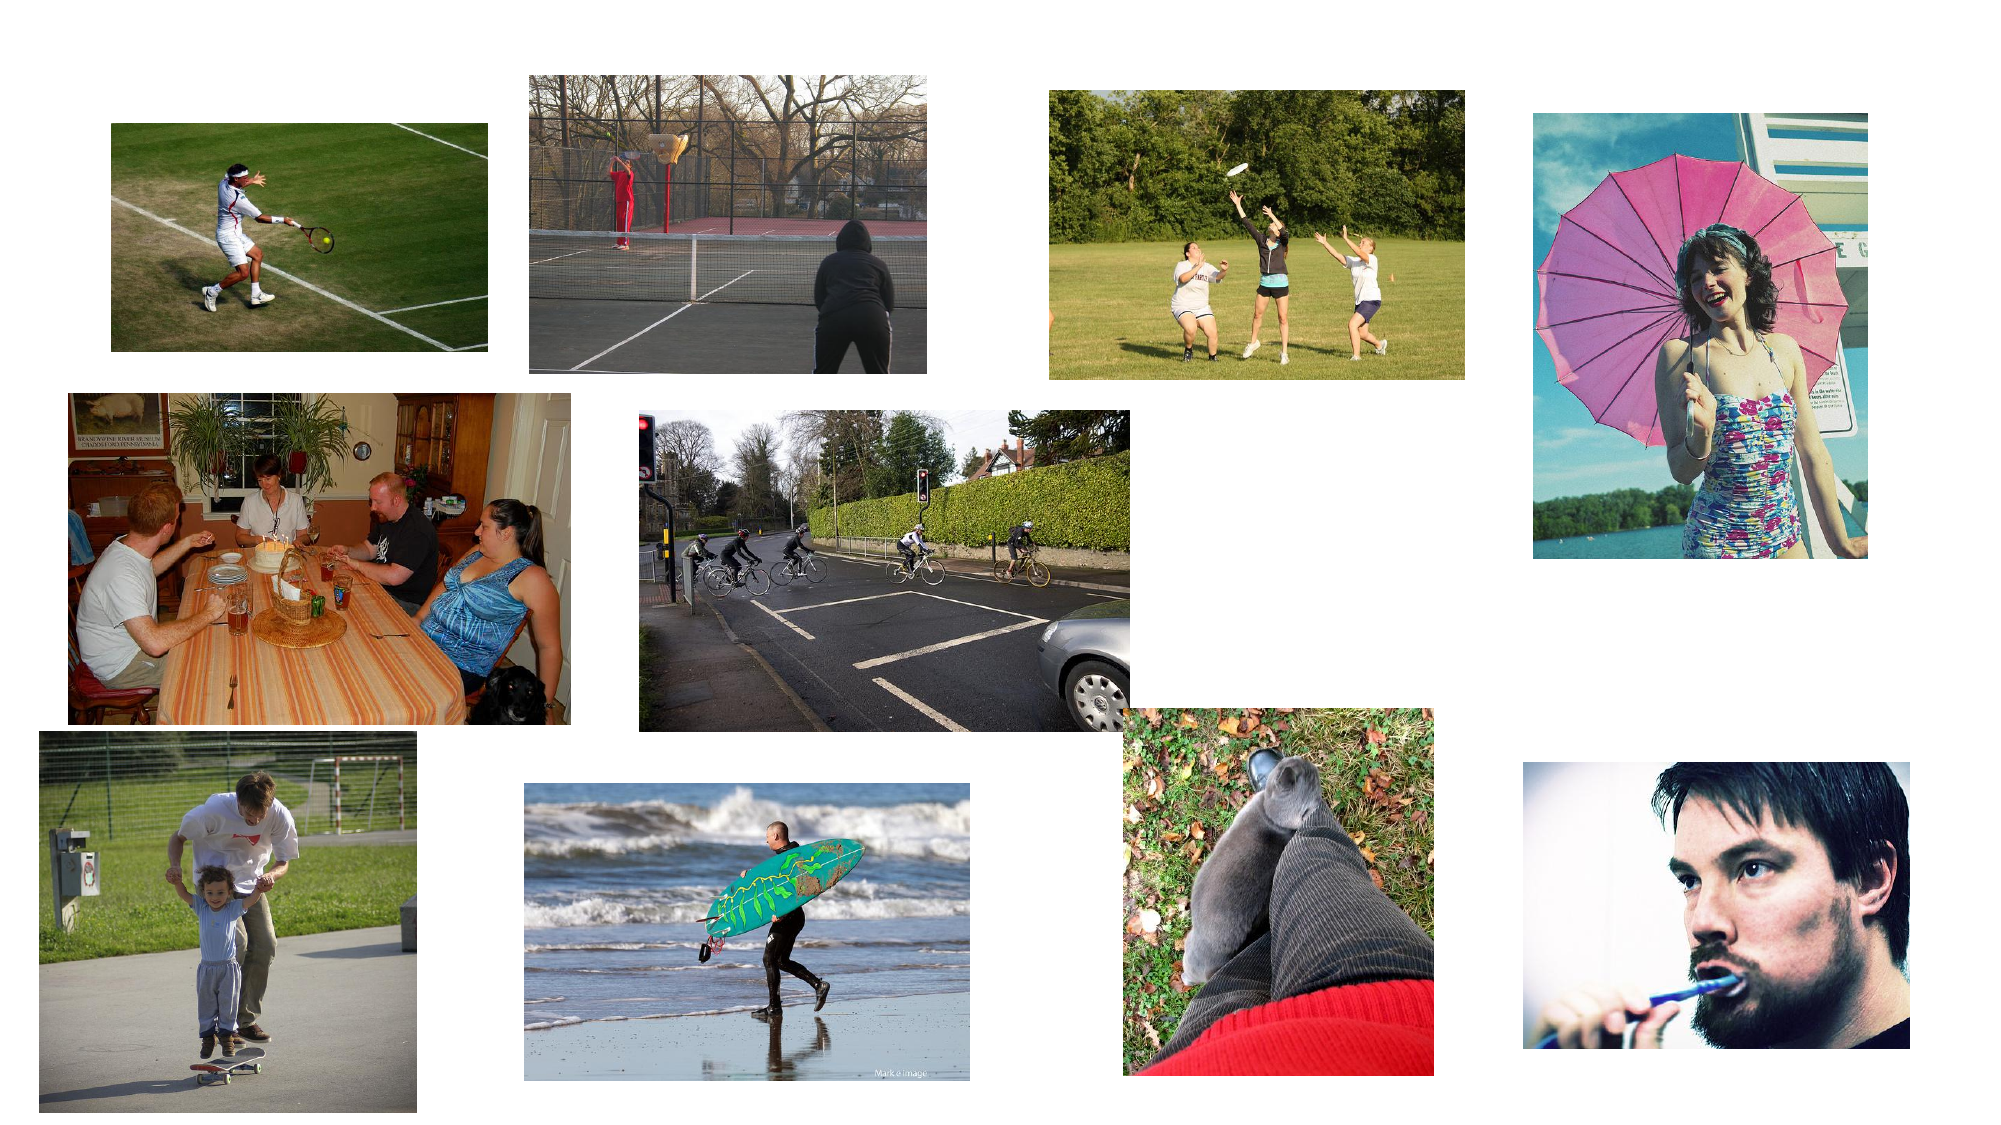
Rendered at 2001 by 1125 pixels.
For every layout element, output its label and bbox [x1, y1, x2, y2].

picture [529, 75, 927, 374]
picture [39, 731, 417, 1114]
picture [1049, 90, 1465, 380]
picture [524, 782, 970, 1081]
picture [639, 410, 1434, 1076]
picture [1523, 762, 1910, 1050]
picture [111, 123, 488, 352]
picture [1533, 113, 1868, 559]
picture [68, 393, 571, 725]
